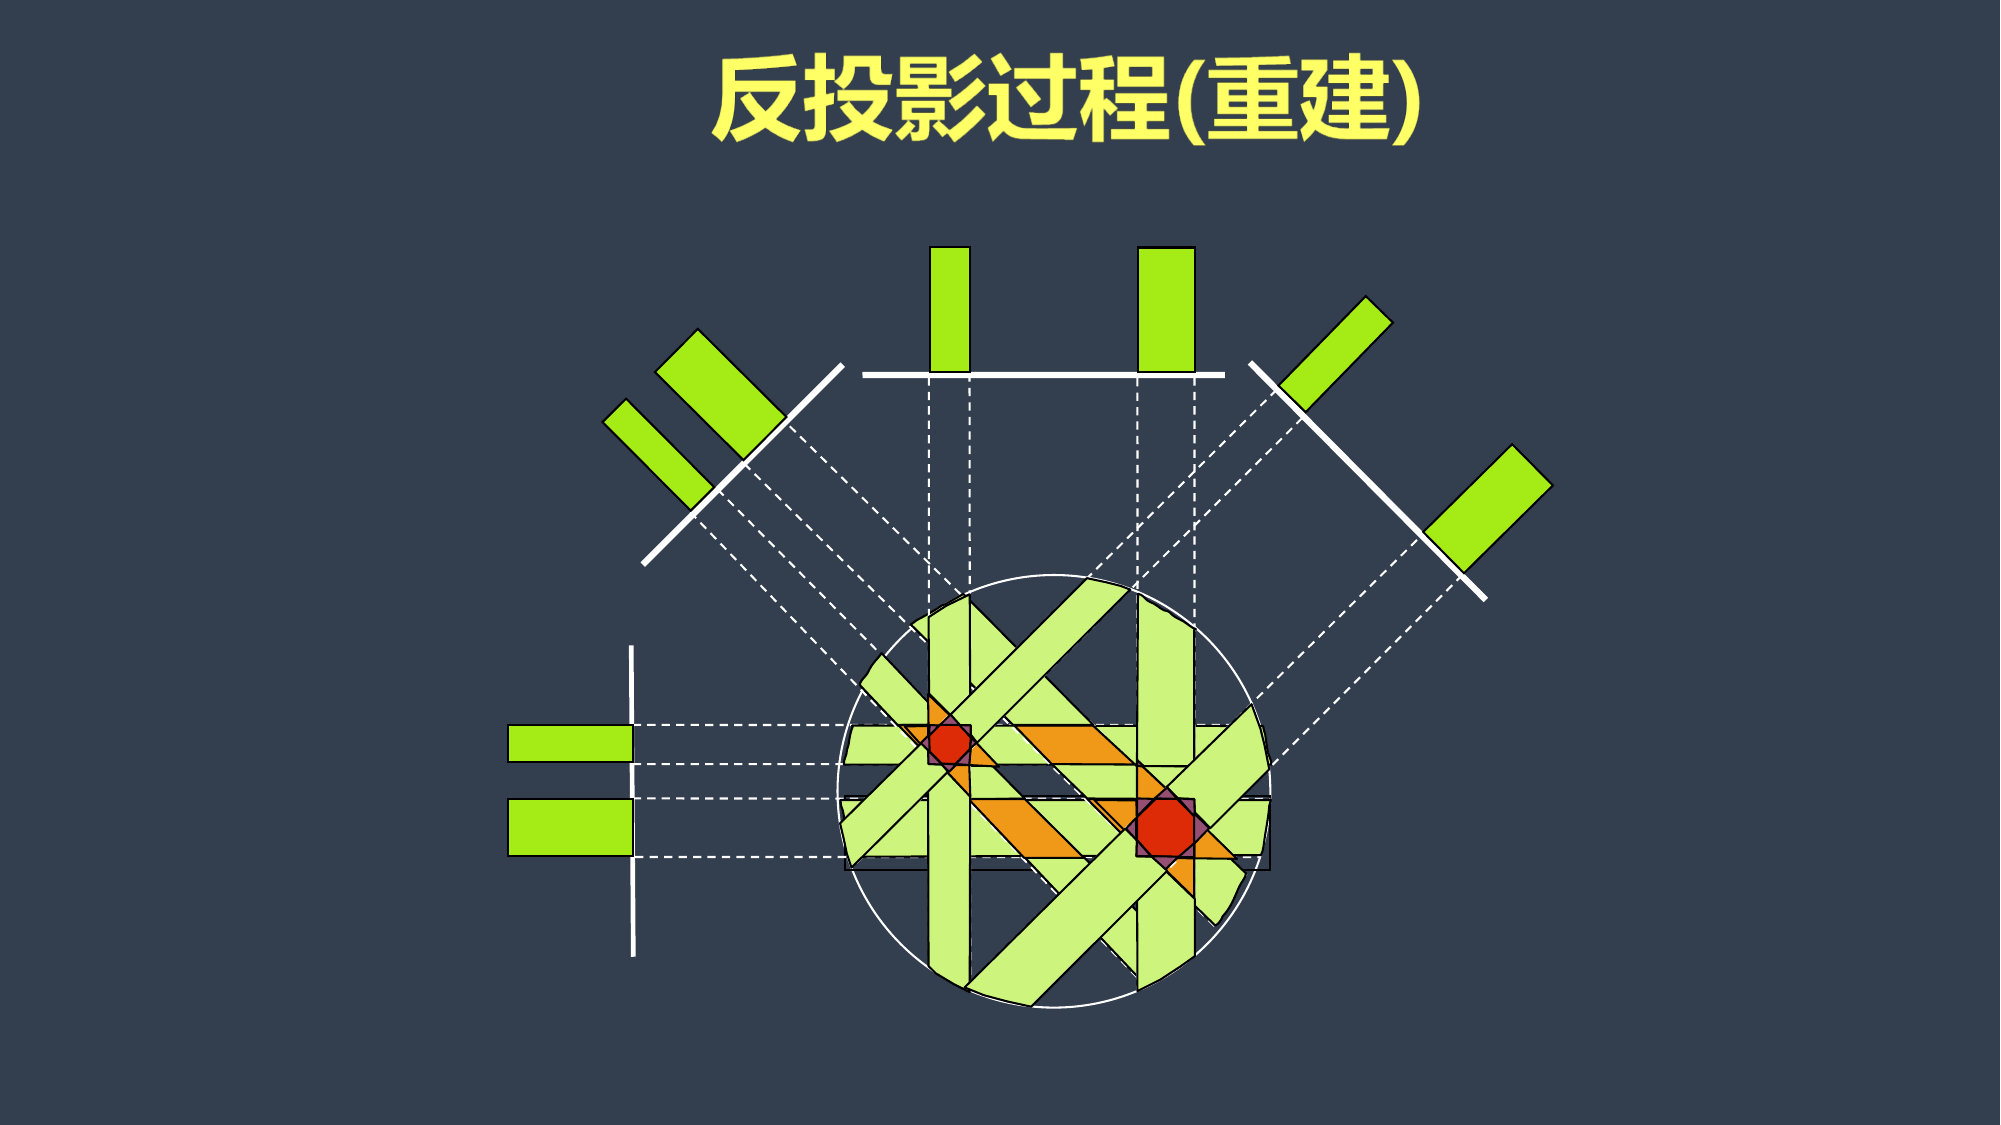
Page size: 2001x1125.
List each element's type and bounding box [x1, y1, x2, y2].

text_box [641, 364, 838, 985]
text_box [507, 645, 641, 957]
text_box [862, 246, 1237, 291]
picture [655, 13, 1482, 207]
text_box [838, 291, 1551, 1007]
